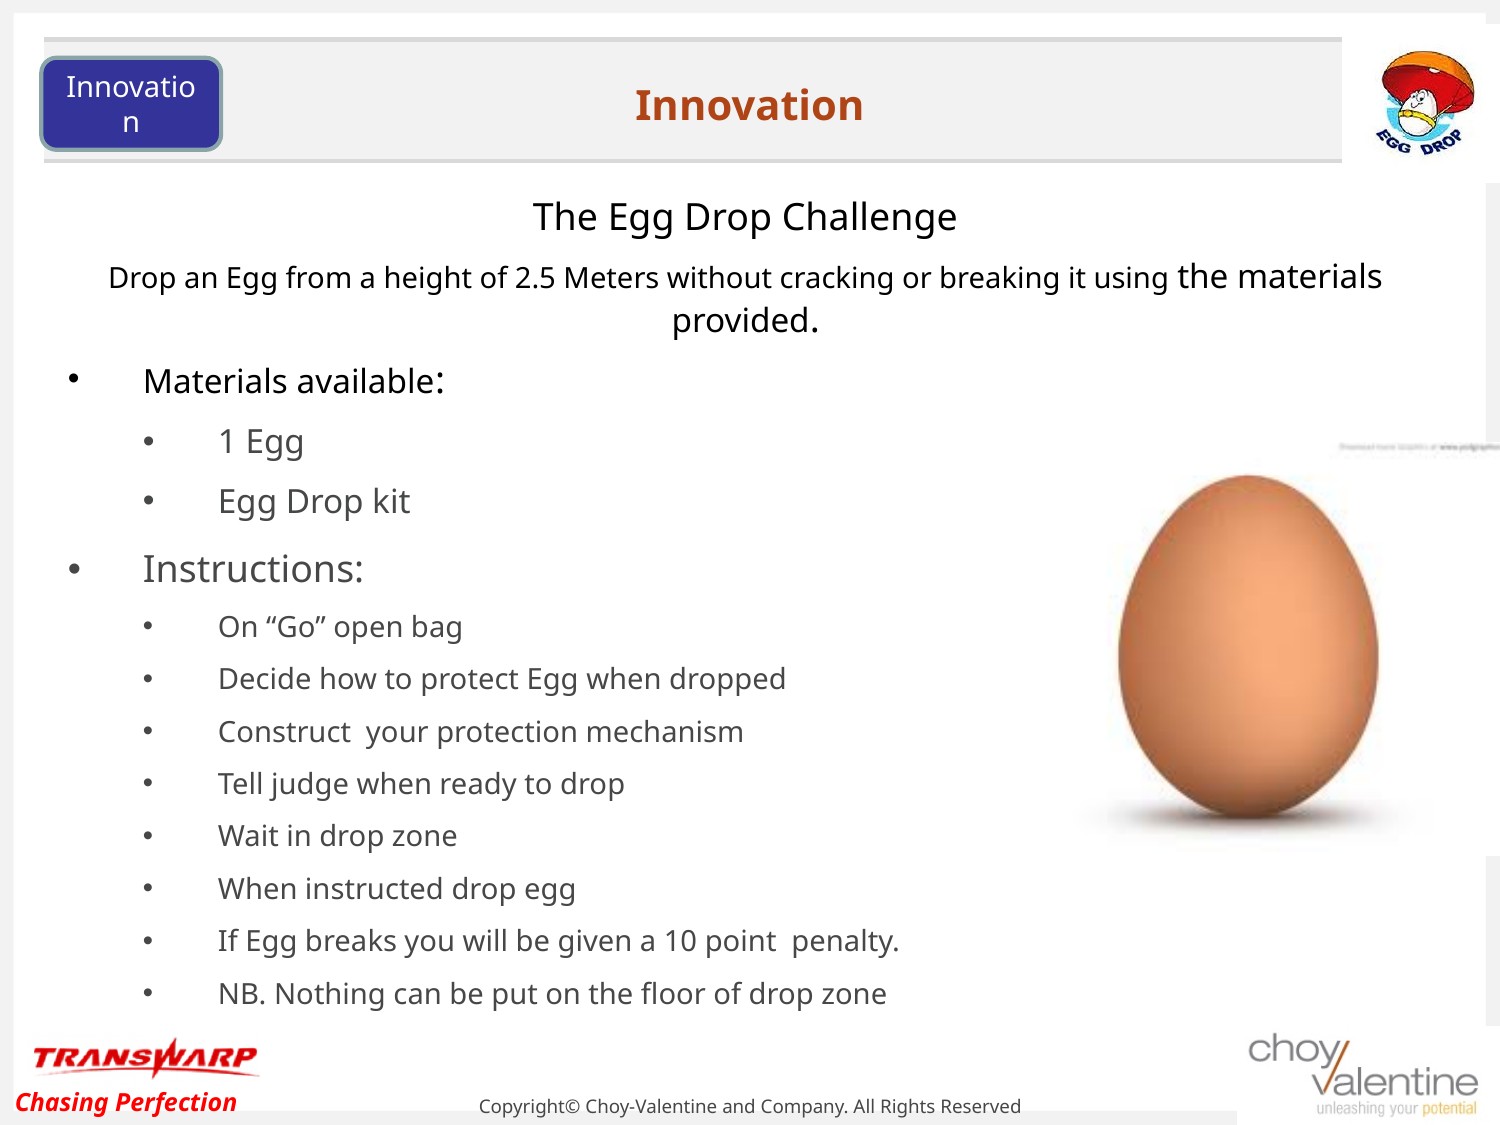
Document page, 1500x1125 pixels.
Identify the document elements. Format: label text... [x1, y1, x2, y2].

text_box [0, 1033, 331, 1125]
picture [0, 0, 1500, 1125]
title Innovation [49, 44, 1337, 160]
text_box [41, 162, 1500, 1024]
text_box Innovation [39, 55, 224, 152]
